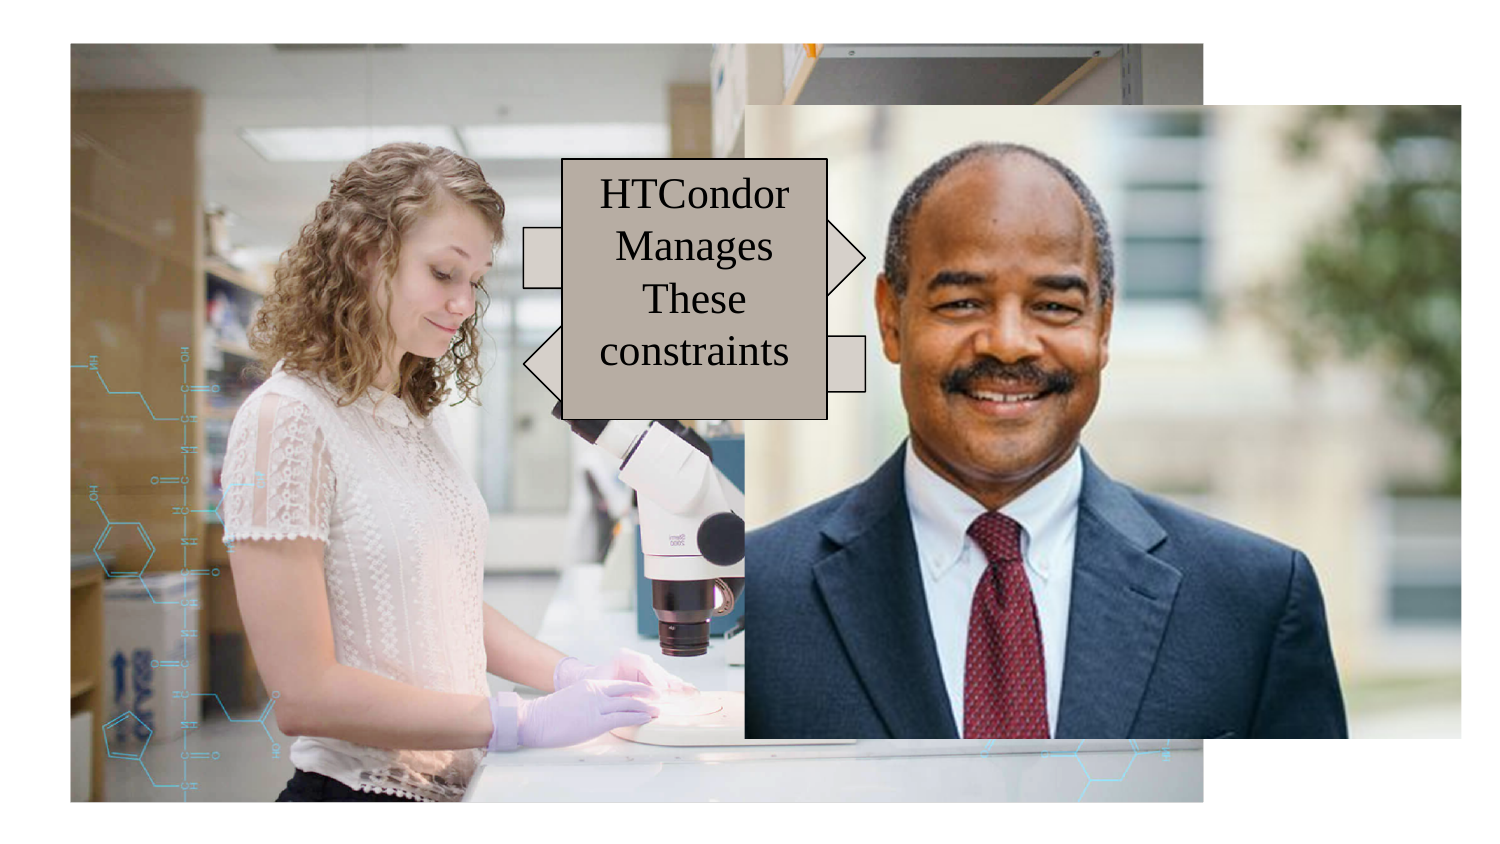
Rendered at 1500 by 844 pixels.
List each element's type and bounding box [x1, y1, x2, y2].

picture [68, 41, 1462, 803]
